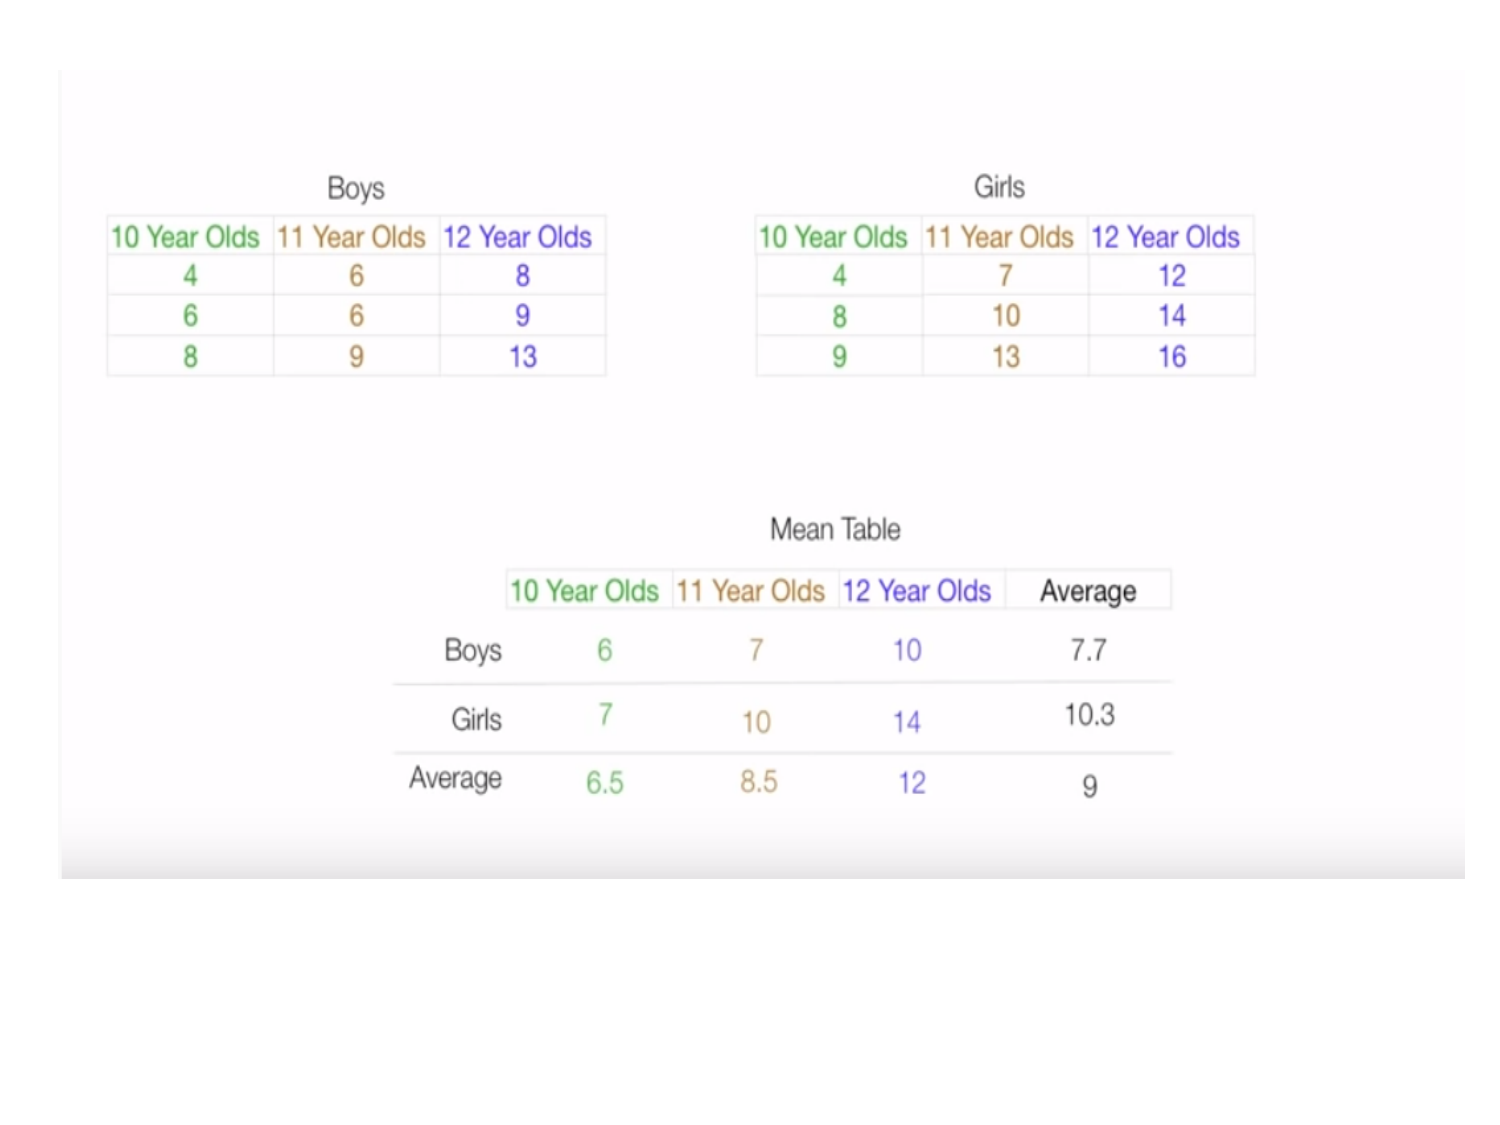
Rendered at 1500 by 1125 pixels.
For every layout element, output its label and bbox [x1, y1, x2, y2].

picture [58, 70, 1466, 880]
